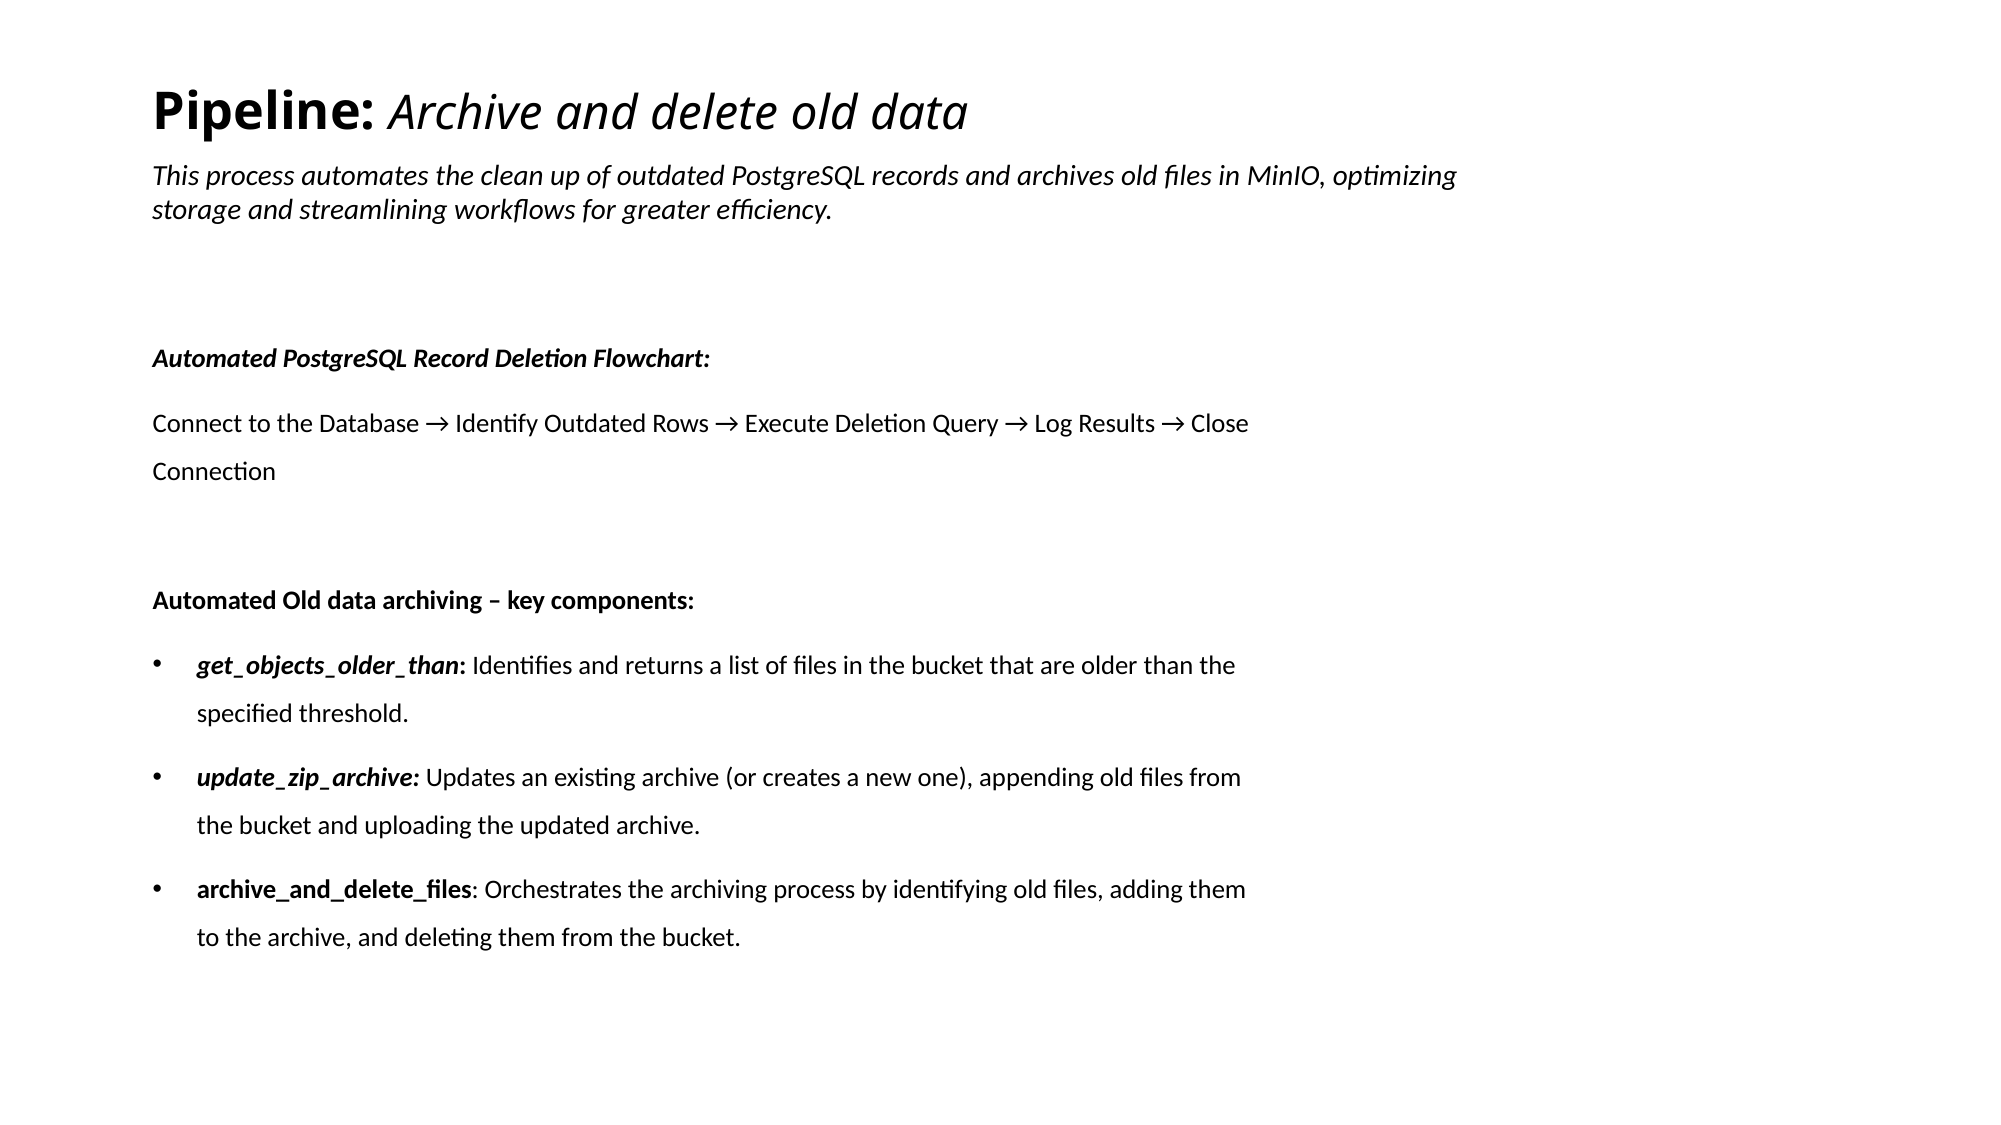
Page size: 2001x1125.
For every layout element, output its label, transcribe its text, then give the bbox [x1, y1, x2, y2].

title Pipeline: Archive and delete old data [137, 75, 1375, 148]
text_box This process automates the clean up of outdated PostgreSQL records and archives old files in MinIO, optimizing storage and streamlining workflows for greater efficiency. [137, 148, 1510, 234]
list Automated PostgreSQL Record Deletion Flowchart: Connect to the Database → Identify Outdated Rows → Execute Deletion Query → Log Results → Close Connection Automated Old data archiving – key components: get_objects_older_than: Identifies and returns a list of files in the bucket that are older than the specified threshold. update_zip_archive: Updates an existing archive (or creates a new one), appending old files from the bucket and uploading the updated archive. archive_and_delete_files: Orchestrates the archiving process by identifying old files, adding them to the archive, and deleting them from the bucket. [137, 337, 1266, 963]
